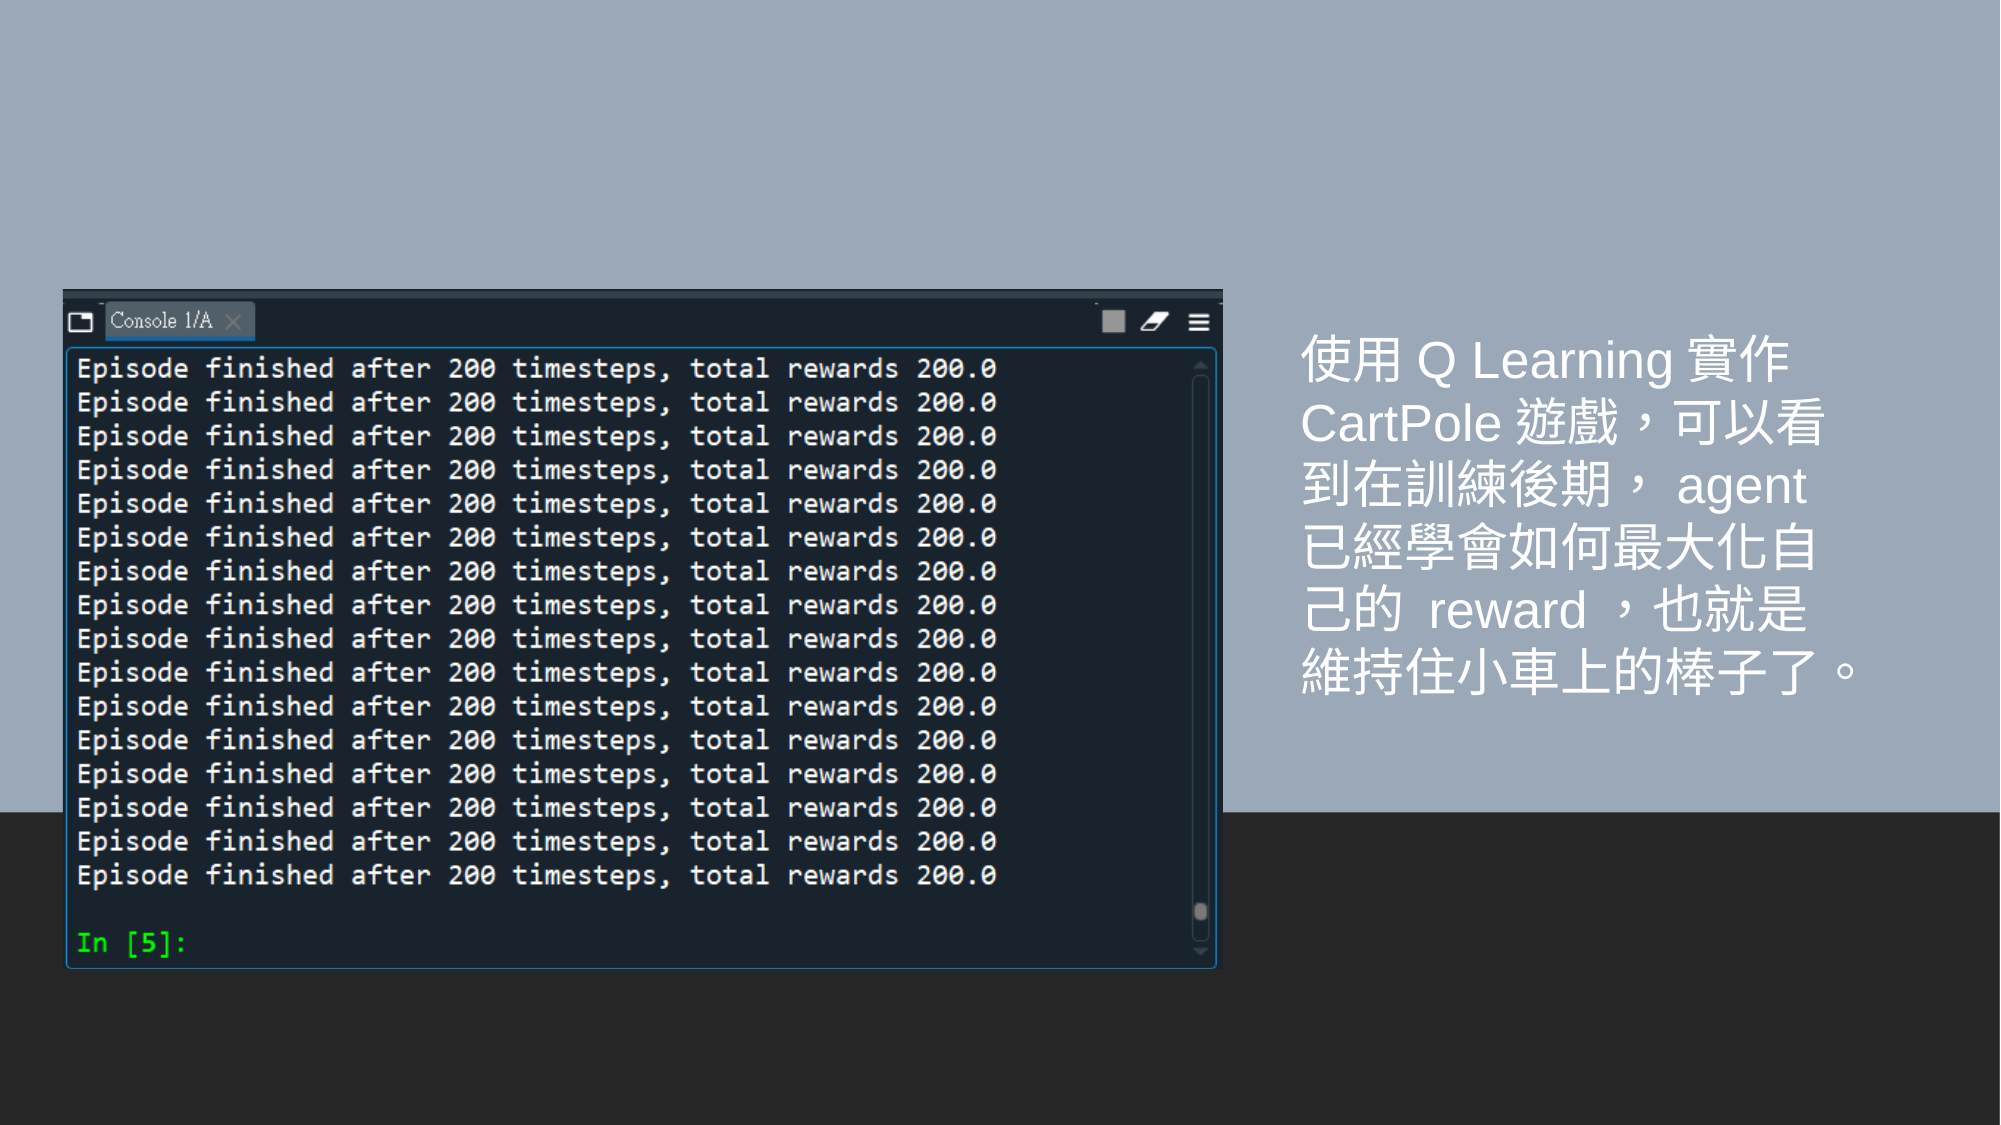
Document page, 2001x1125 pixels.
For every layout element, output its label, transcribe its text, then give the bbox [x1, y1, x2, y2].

text_box 使用Q Learning實作CartPole遊戲，可以看到在訓練後期，agent 已經學會如何最大化自己的 reward，也就是維持住小車上的棒子了。 [1285, 319, 1858, 710]
text_box [0, 811, 2000, 1125]
text_box [0, 0, 2000, 811]
picture [62, 288, 1224, 970]
